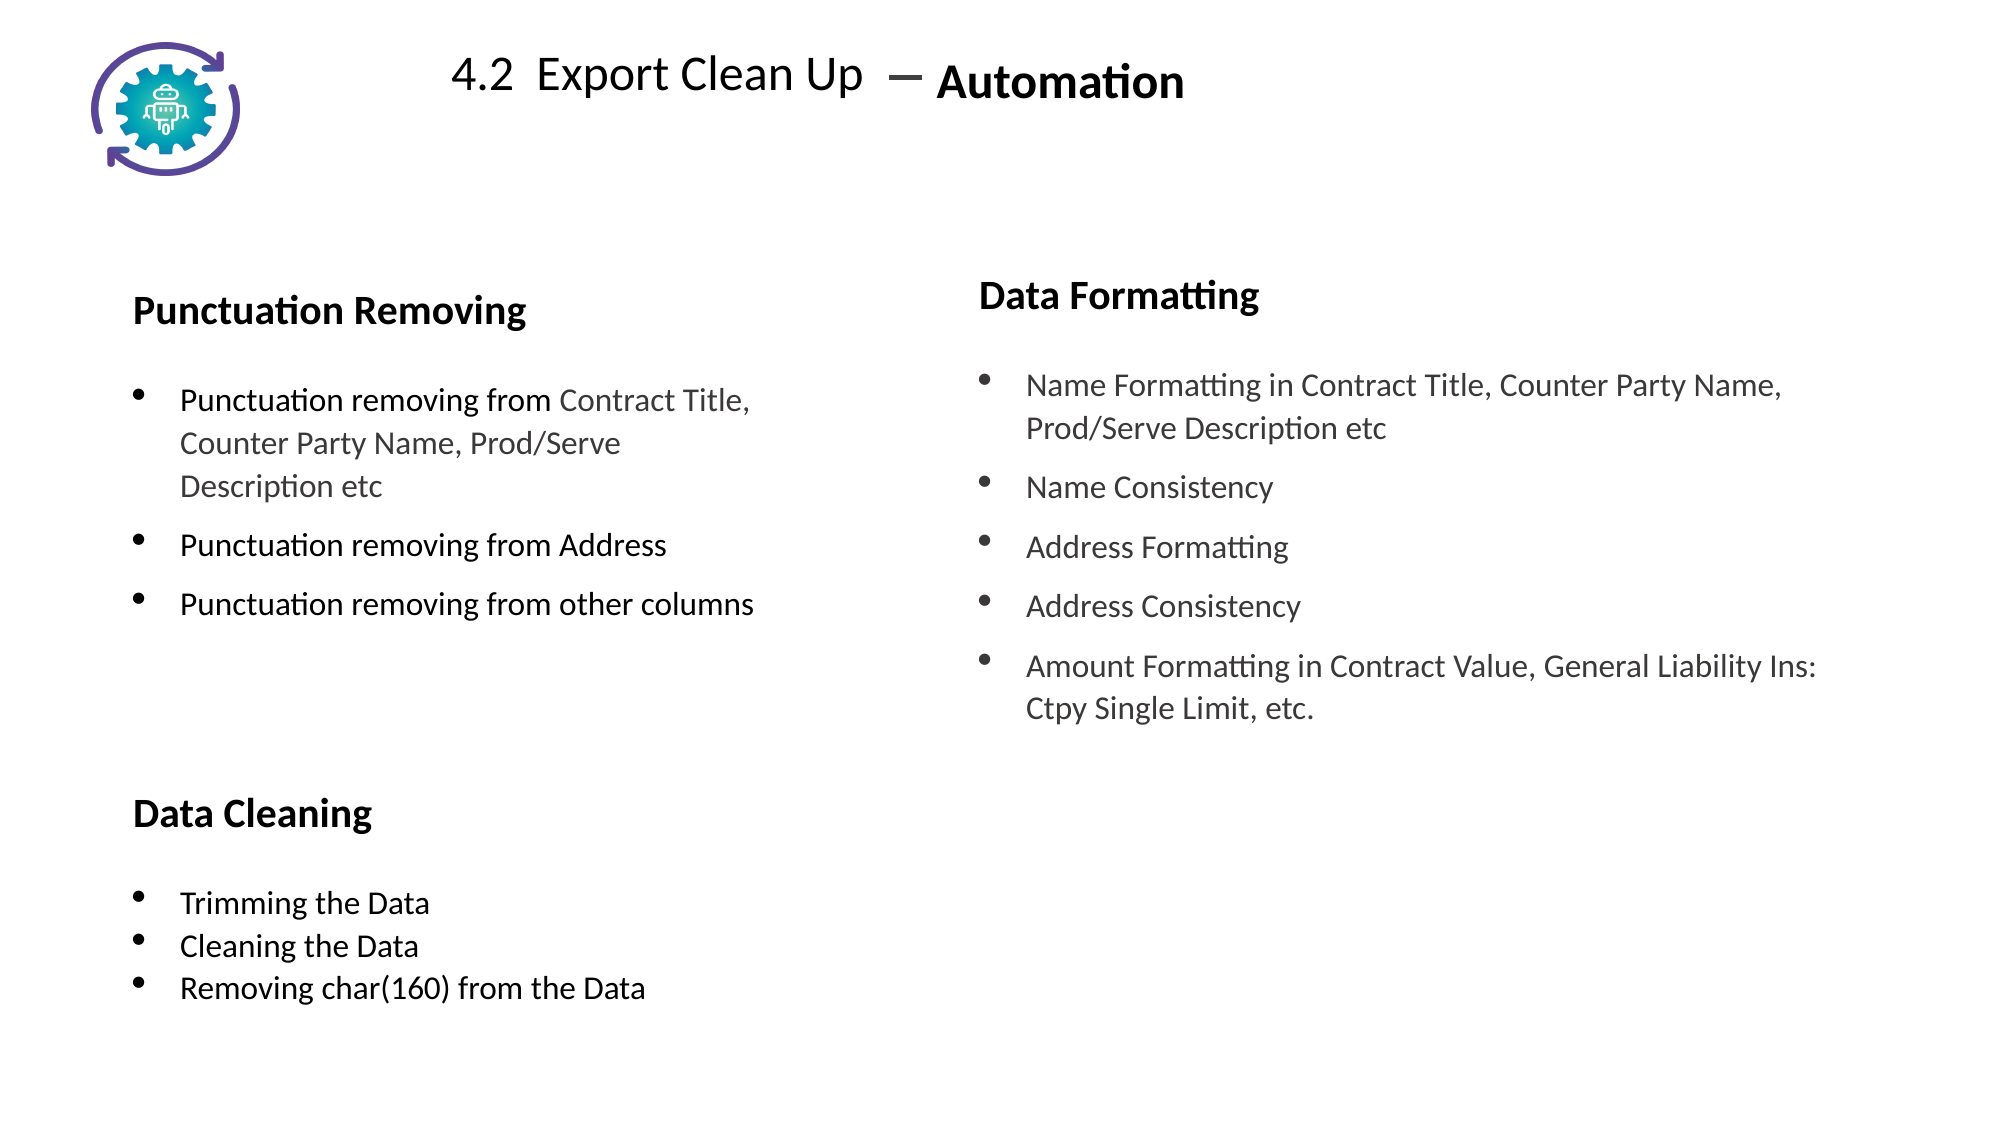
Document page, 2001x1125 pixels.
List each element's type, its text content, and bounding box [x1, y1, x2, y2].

text_box 4.2 Export Clean Up [436, 33, 922, 109]
text_box Data Formatting Name Formatting in Contract Title, Counter Party Name, Prod/Serve Description etc Name Consistency Address Formatting Address Consistency Amount Formatting in Contract Value, General Liability Ins: Ctpy Single Limit, etc. [889, 257, 1890, 734]
text_box Data Cleaning Trimming the Data Cleaning the Data Removing char(160) from the Data [43, 774, 1044, 1014]
text_box Automation [921, 41, 1371, 116]
text_box Punctuation Removing Punctuation removing from Contract Title, Counter Party Name, Prod/Serve Description etc Punctuation removing from Address Punctuation removing from other columns [43, 272, 783, 630]
picture [91, 42, 240, 177]
